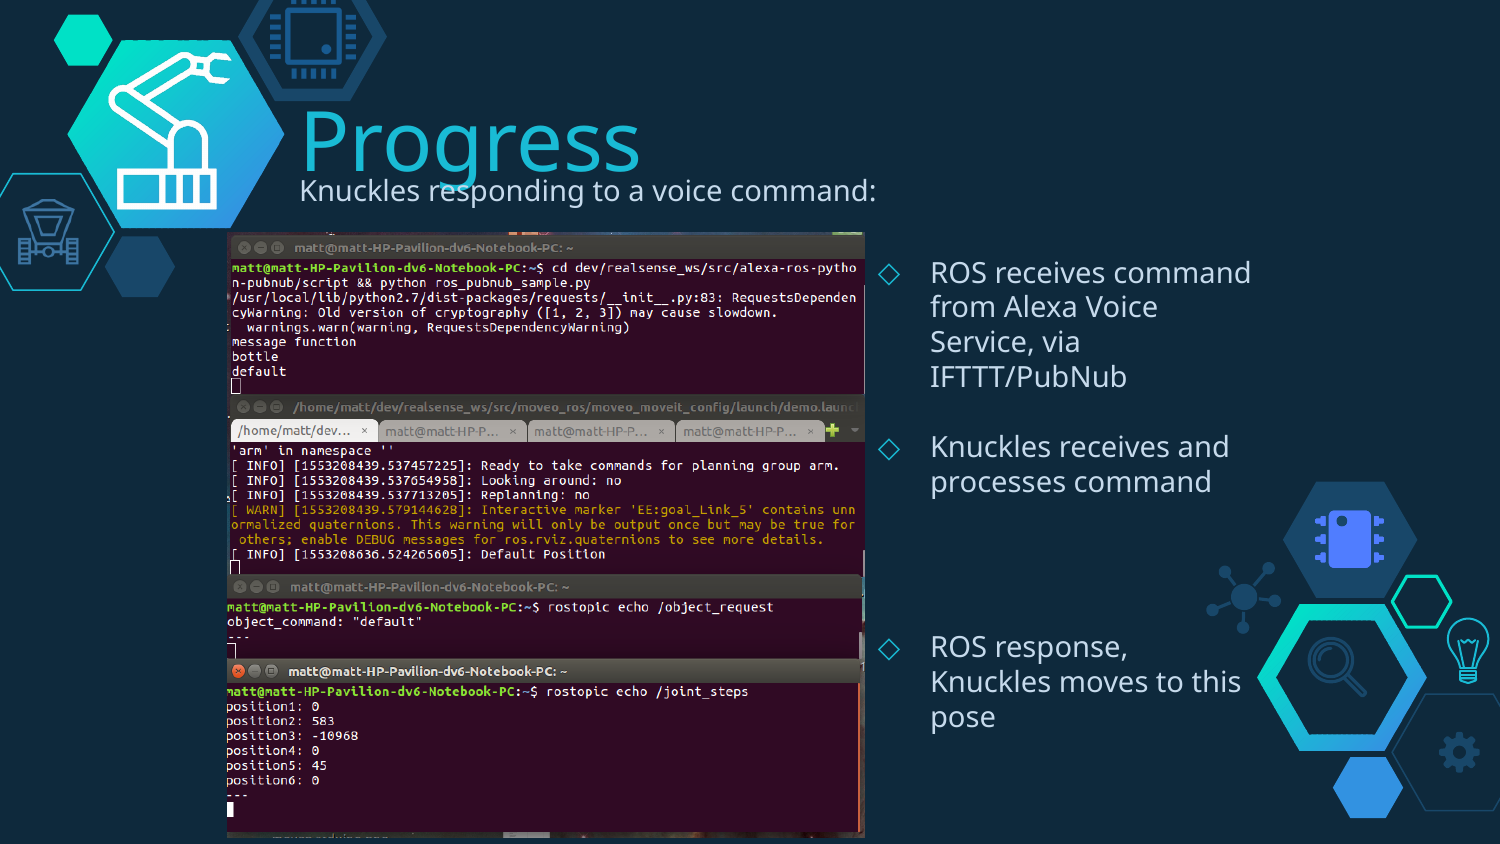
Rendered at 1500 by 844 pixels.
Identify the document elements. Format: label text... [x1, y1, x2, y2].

picture [1315, 505, 1384, 573]
picture [270, 0, 356, 79]
picture [95, 44, 246, 214]
title Progress [284, 97, 1096, 157]
list Knuckles responding to a voice command: [284, 157, 1096, 238]
list ROS receives command from Alexa Voice Service, via IFTTT/PubNub Knuckles receives and processes command ROS response, Knuckles moves to this pose [871, 238, 1269, 749]
picture [226, 232, 866, 838]
picture [16, 199, 79, 265]
